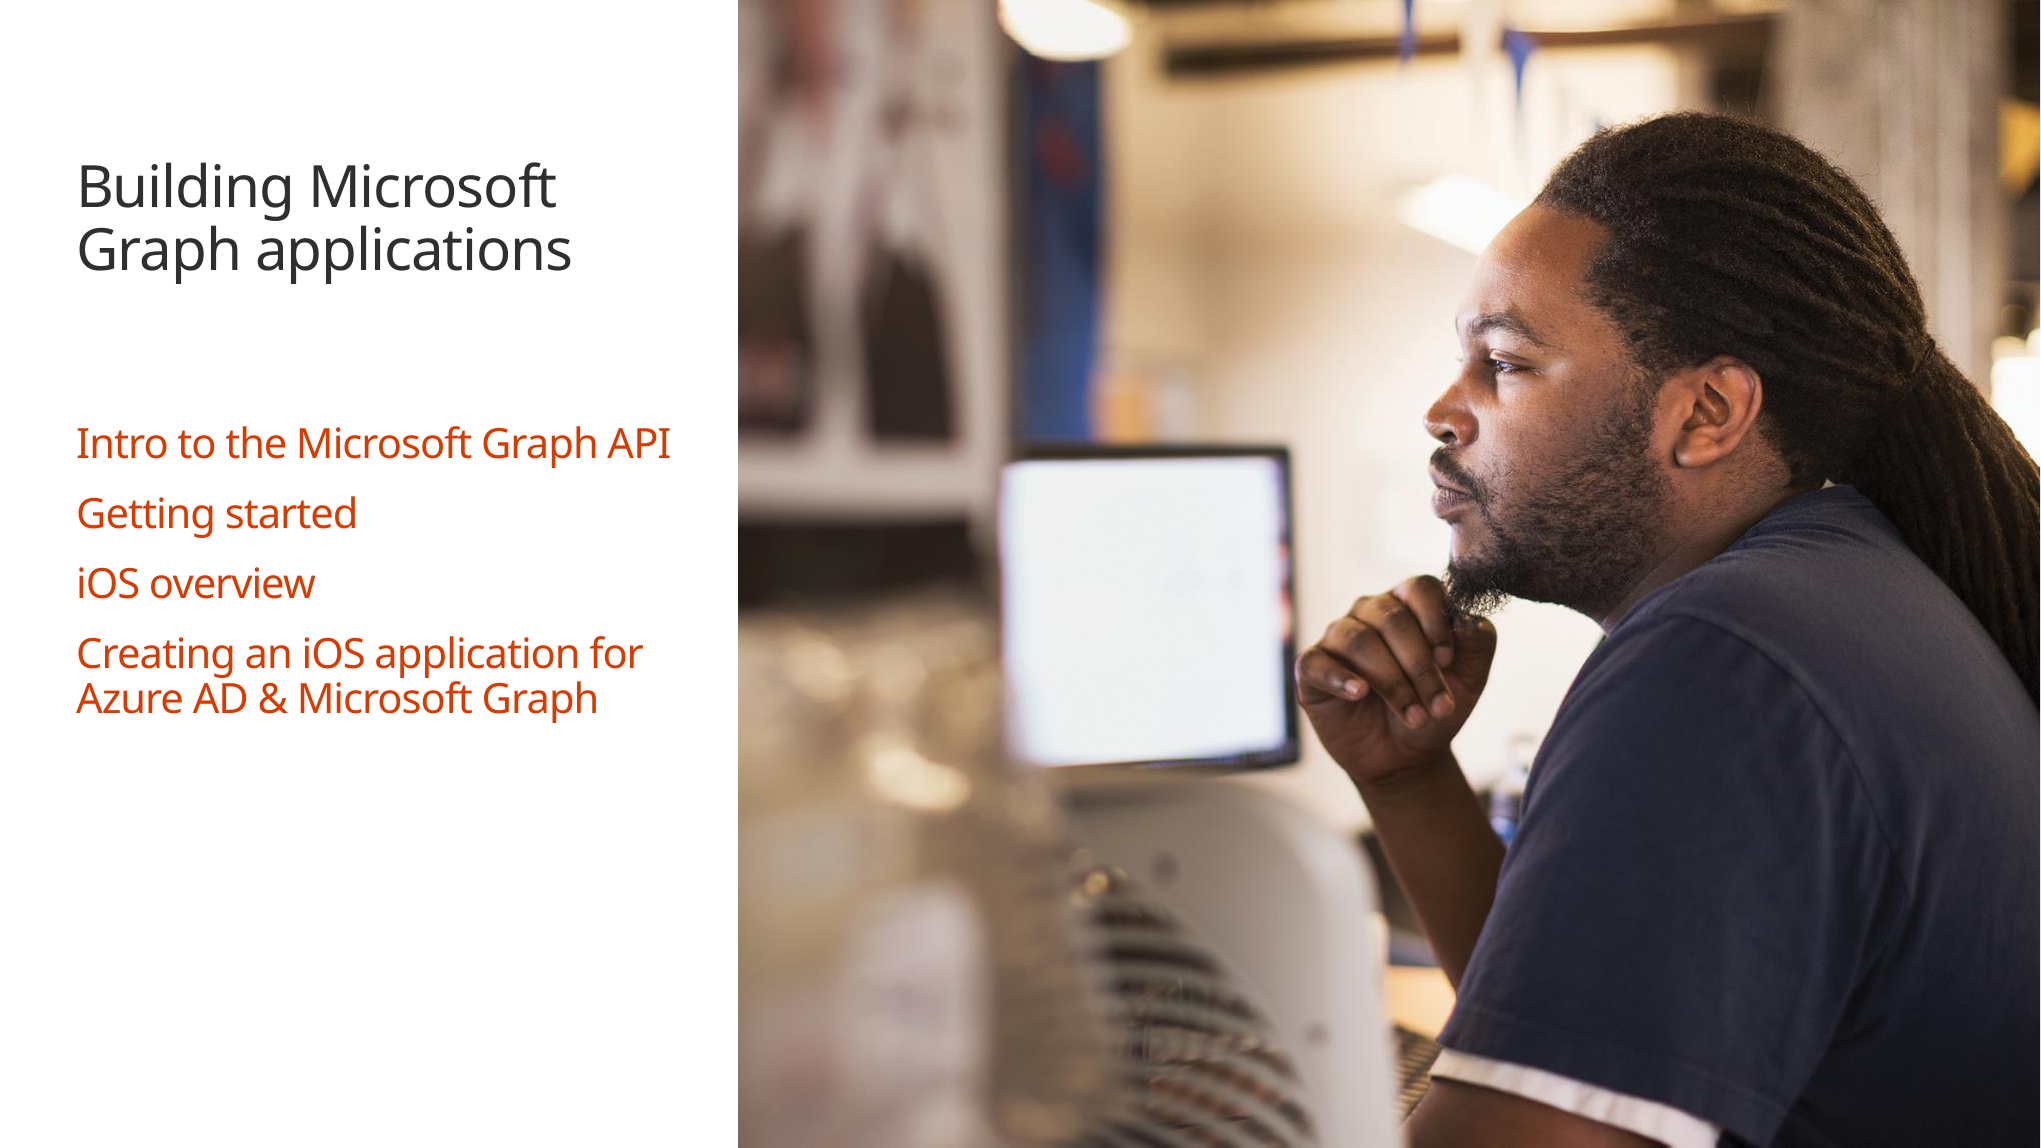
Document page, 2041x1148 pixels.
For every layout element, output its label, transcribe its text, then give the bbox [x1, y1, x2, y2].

list Intro to the Microsoft Graph API Getting started iOS overview Creating an iOS application for Azure AD & Microsoft Graph [76, 422, 719, 1056]
title Building Microsoft Graph applications [76, 157, 687, 309]
picture [738, 0, 2041, 1148]
